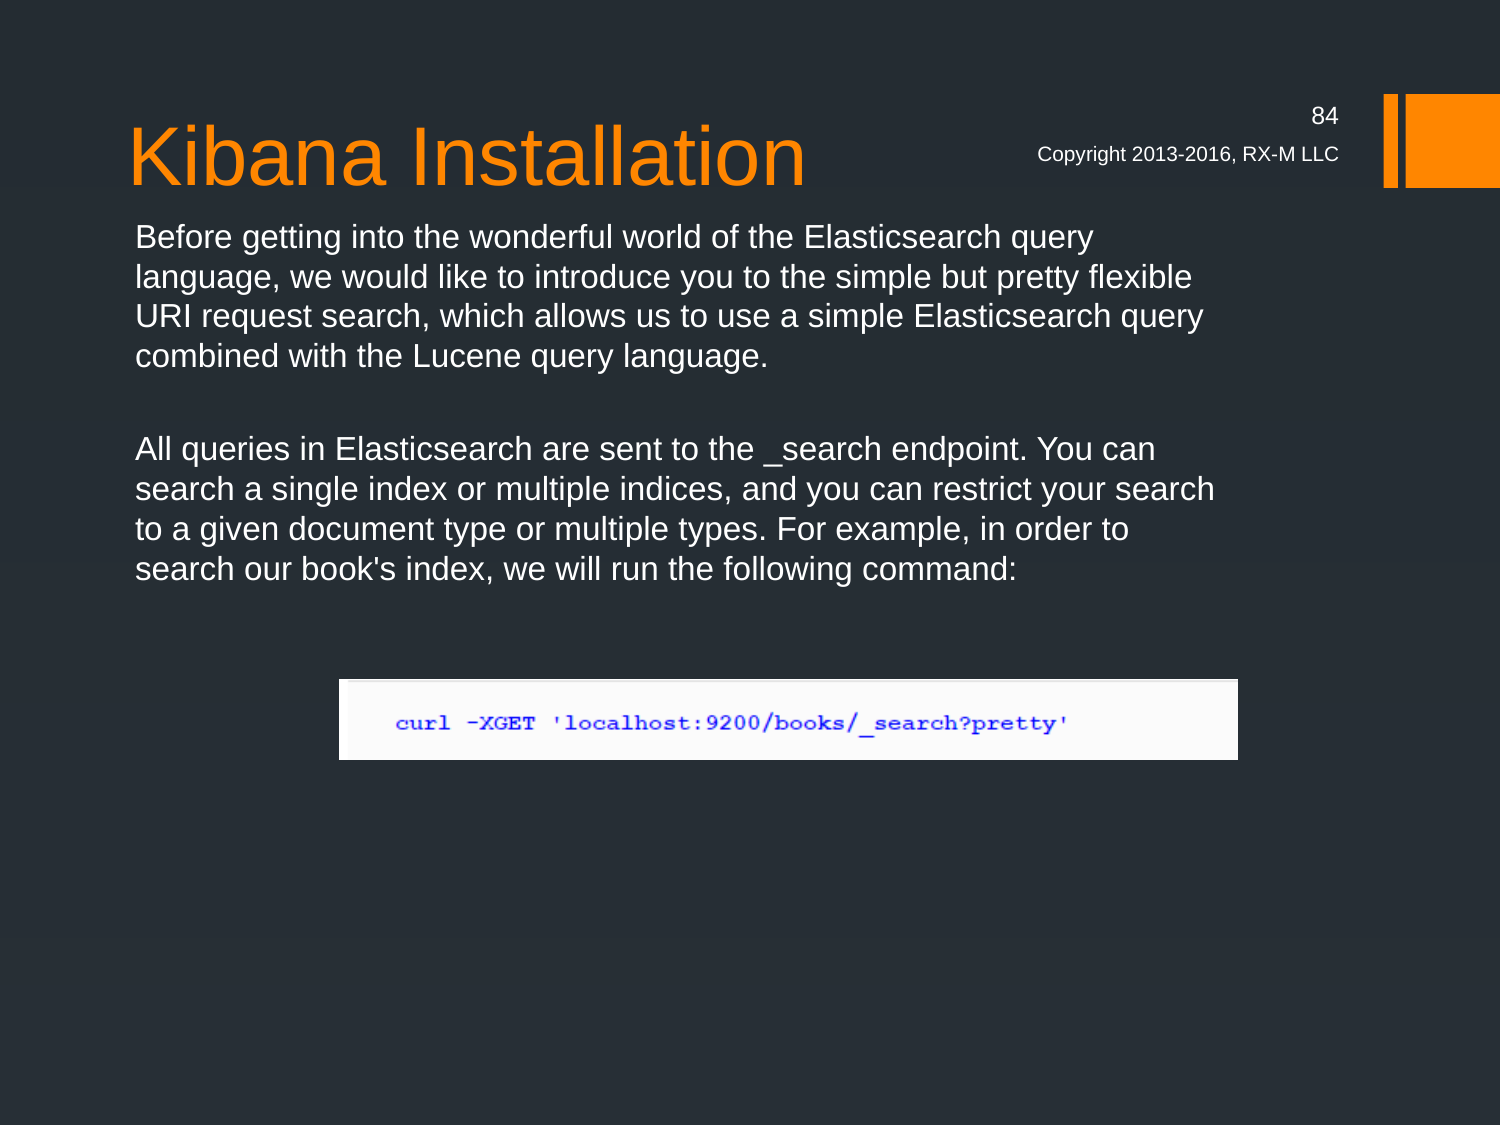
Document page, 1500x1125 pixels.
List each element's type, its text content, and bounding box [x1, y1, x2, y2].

footer Copyright 2013-2016, RX-M LLC [985, 140, 1355, 190]
picture [338, 679, 1238, 760]
slide_number 84 [1199, 90, 1355, 140]
list Before getting into the wonderful world of the Elasticsearch query language, we would like to introduce you to the simple but pretty flexible URI request search, which allows us to use a simple Elasticsearch query combined with the Lucene query language. All queries in Elasticsearch are sent to the _search endpoint. You can search a single index or multiple indices, and you can restrict your search to a given document type or multiple types. For example, in order to search our book's index, we will run the following command: [37, 207, 1238, 686]
title Kibana Installation [112, 20, 1313, 210]
